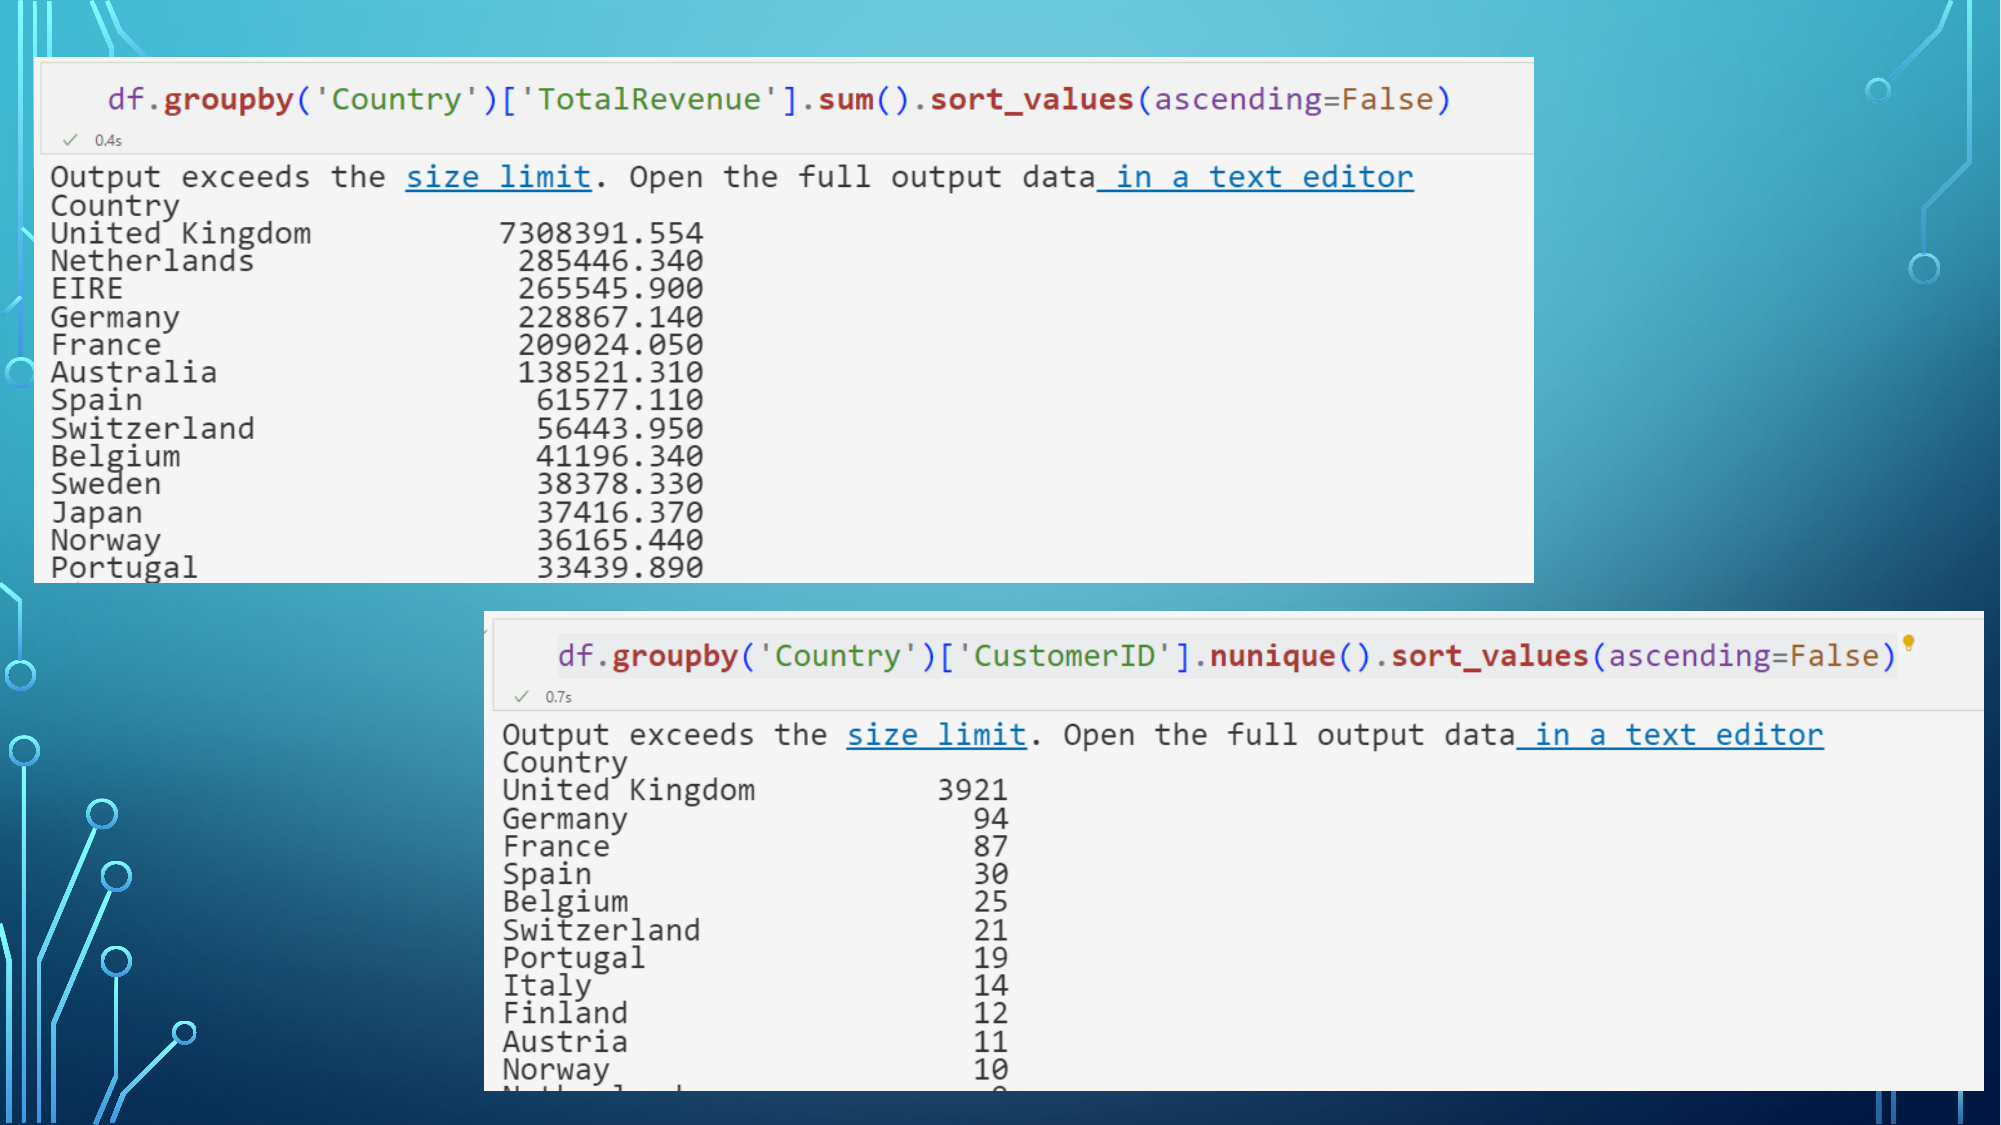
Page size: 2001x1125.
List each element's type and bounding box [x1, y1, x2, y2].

list [34, 57, 1534, 584]
picture [484, 611, 1984, 1091]
